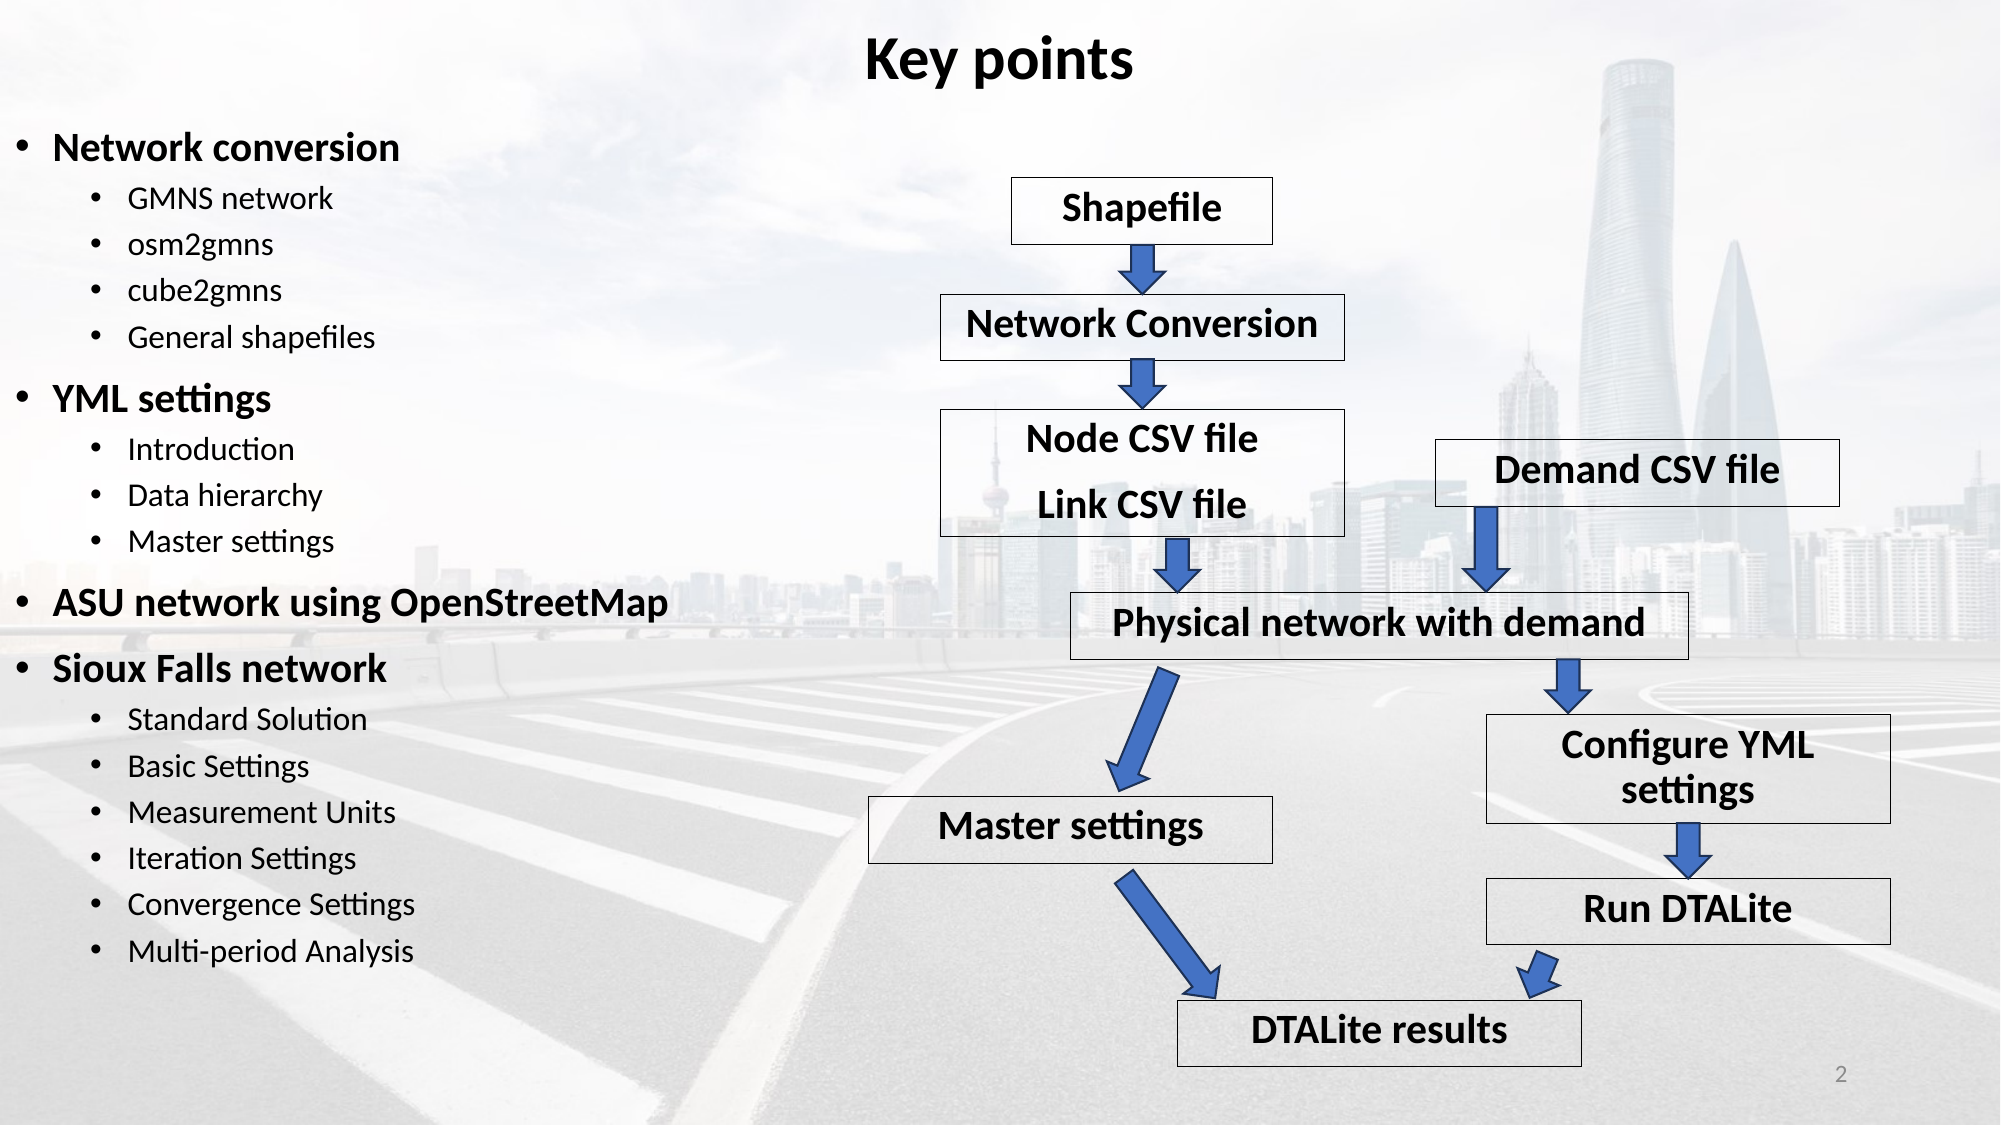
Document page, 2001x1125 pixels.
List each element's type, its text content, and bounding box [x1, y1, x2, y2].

text_box [1117, 243, 1168, 296]
text_box Configure YML settings [1486, 714, 1891, 824]
text_box [1542, 658, 1594, 715]
text_box DTALite results [1177, 1000, 1582, 1067]
text_box Shapefile [1011, 177, 1273, 245]
text_box Node CSV file Link CSV file [940, 409, 1345, 537]
text_box Key points [0, 0, 2000, 118]
text_box [1663, 822, 1714, 881]
text_box Physical network with demand [1070, 592, 1689, 660]
picture [707, 0, 2001, 1125]
text_box [1104, 665, 1181, 793]
text_box [1515, 949, 1562, 1000]
text_box [1117, 358, 1168, 411]
text_box Network Conversion [940, 294, 1345, 361]
text_box [1113, 868, 1221, 1000]
text_box Run DTALite [1486, 878, 1891, 945]
text_box [1152, 537, 1203, 595]
slide_number 2 [1412, 1042, 1863, 1103]
text_box Master settings [868, 796, 1273, 864]
text_box Demand CSV file [1435, 439, 1840, 507]
text_box [1460, 505, 1512, 594]
list Network conversion GMNS network osm2gmns cube2gmns General shapefiles YML settings Introduction Data hierarchy Master settings ASU network using OpenStreetMap Sioux Falls network Standard Solution Basic Settings Measurement Units Iteration Settings Convergence Settings Multi-period Analysis [0, 118, 707, 1125]
